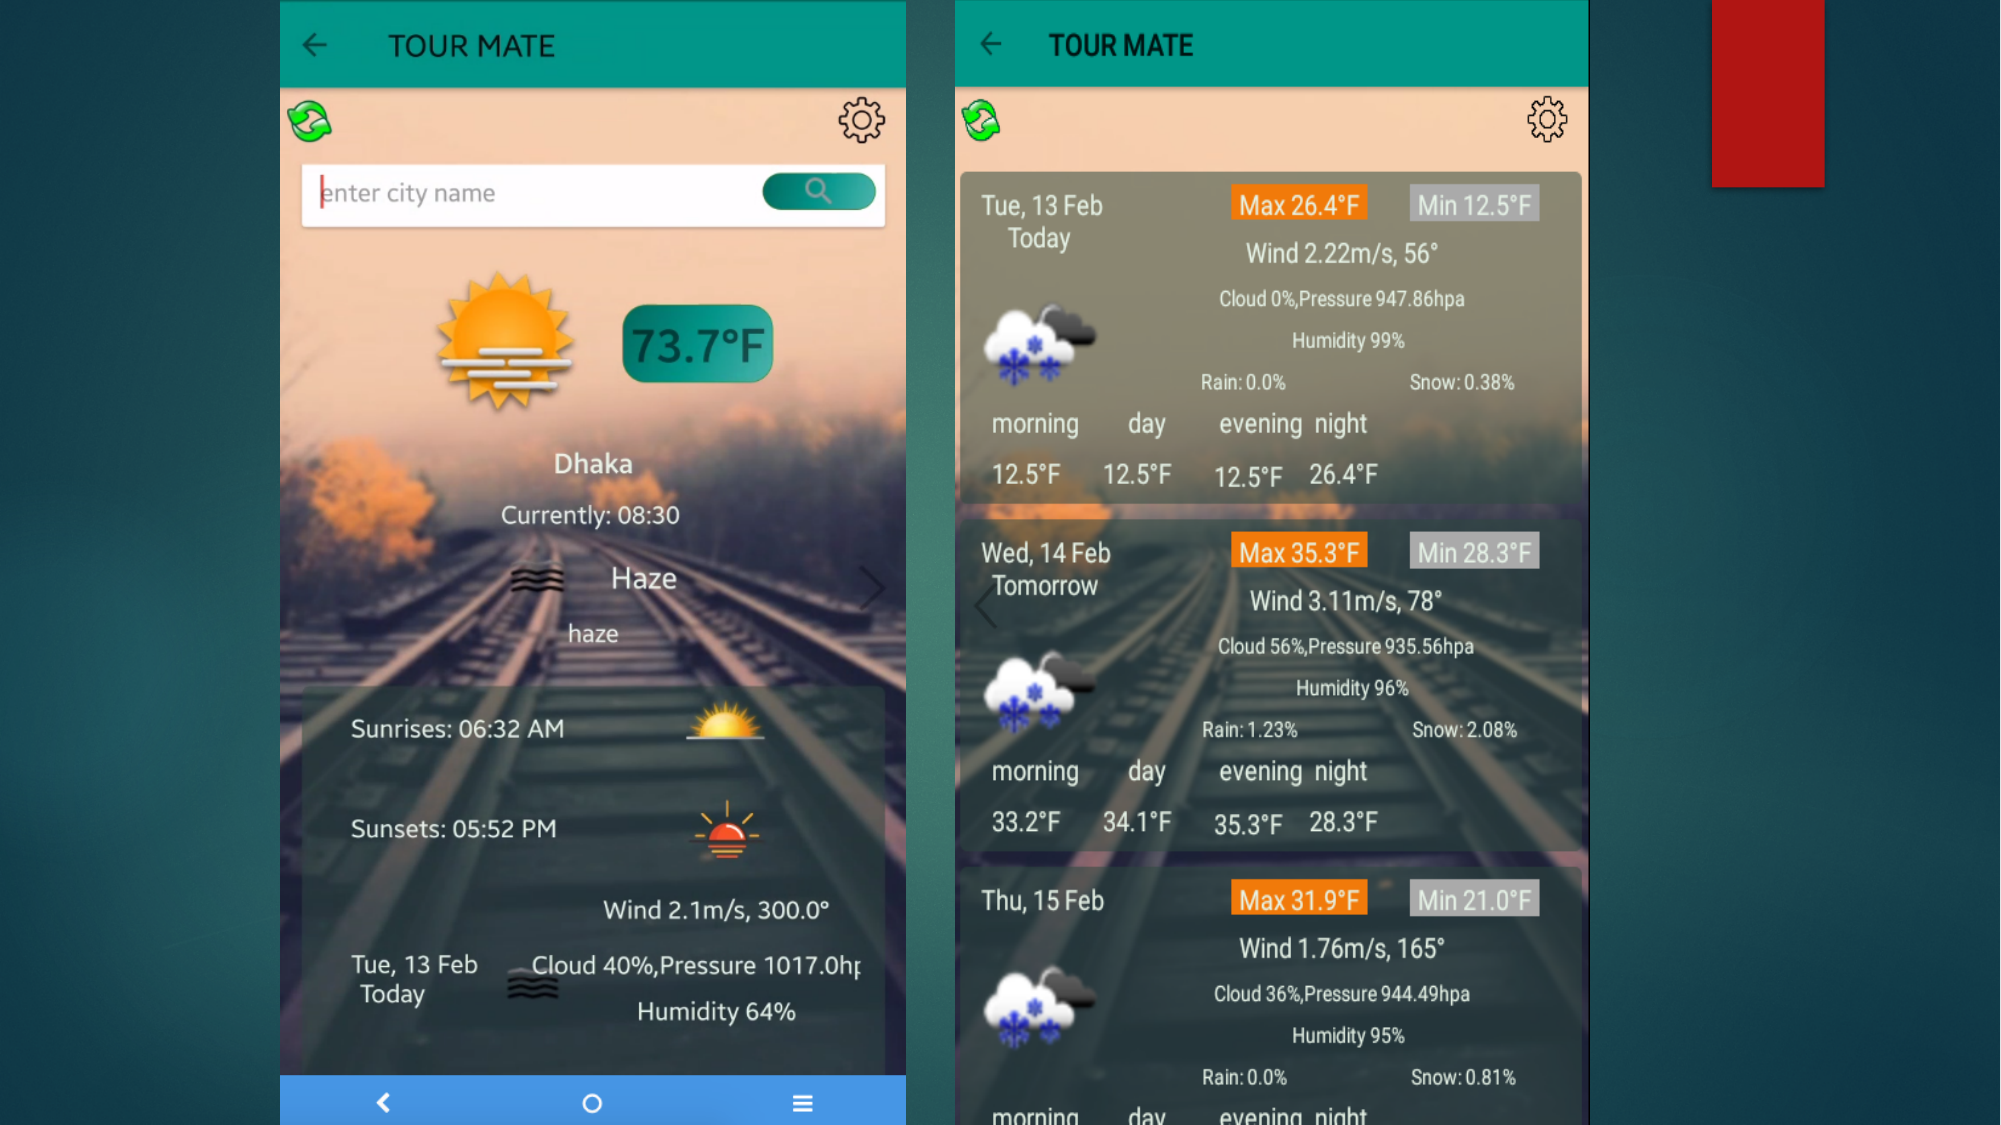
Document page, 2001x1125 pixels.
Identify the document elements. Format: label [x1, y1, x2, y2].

picture [954, 0, 1590, 1125]
picture [0, 0, 907, 1125]
